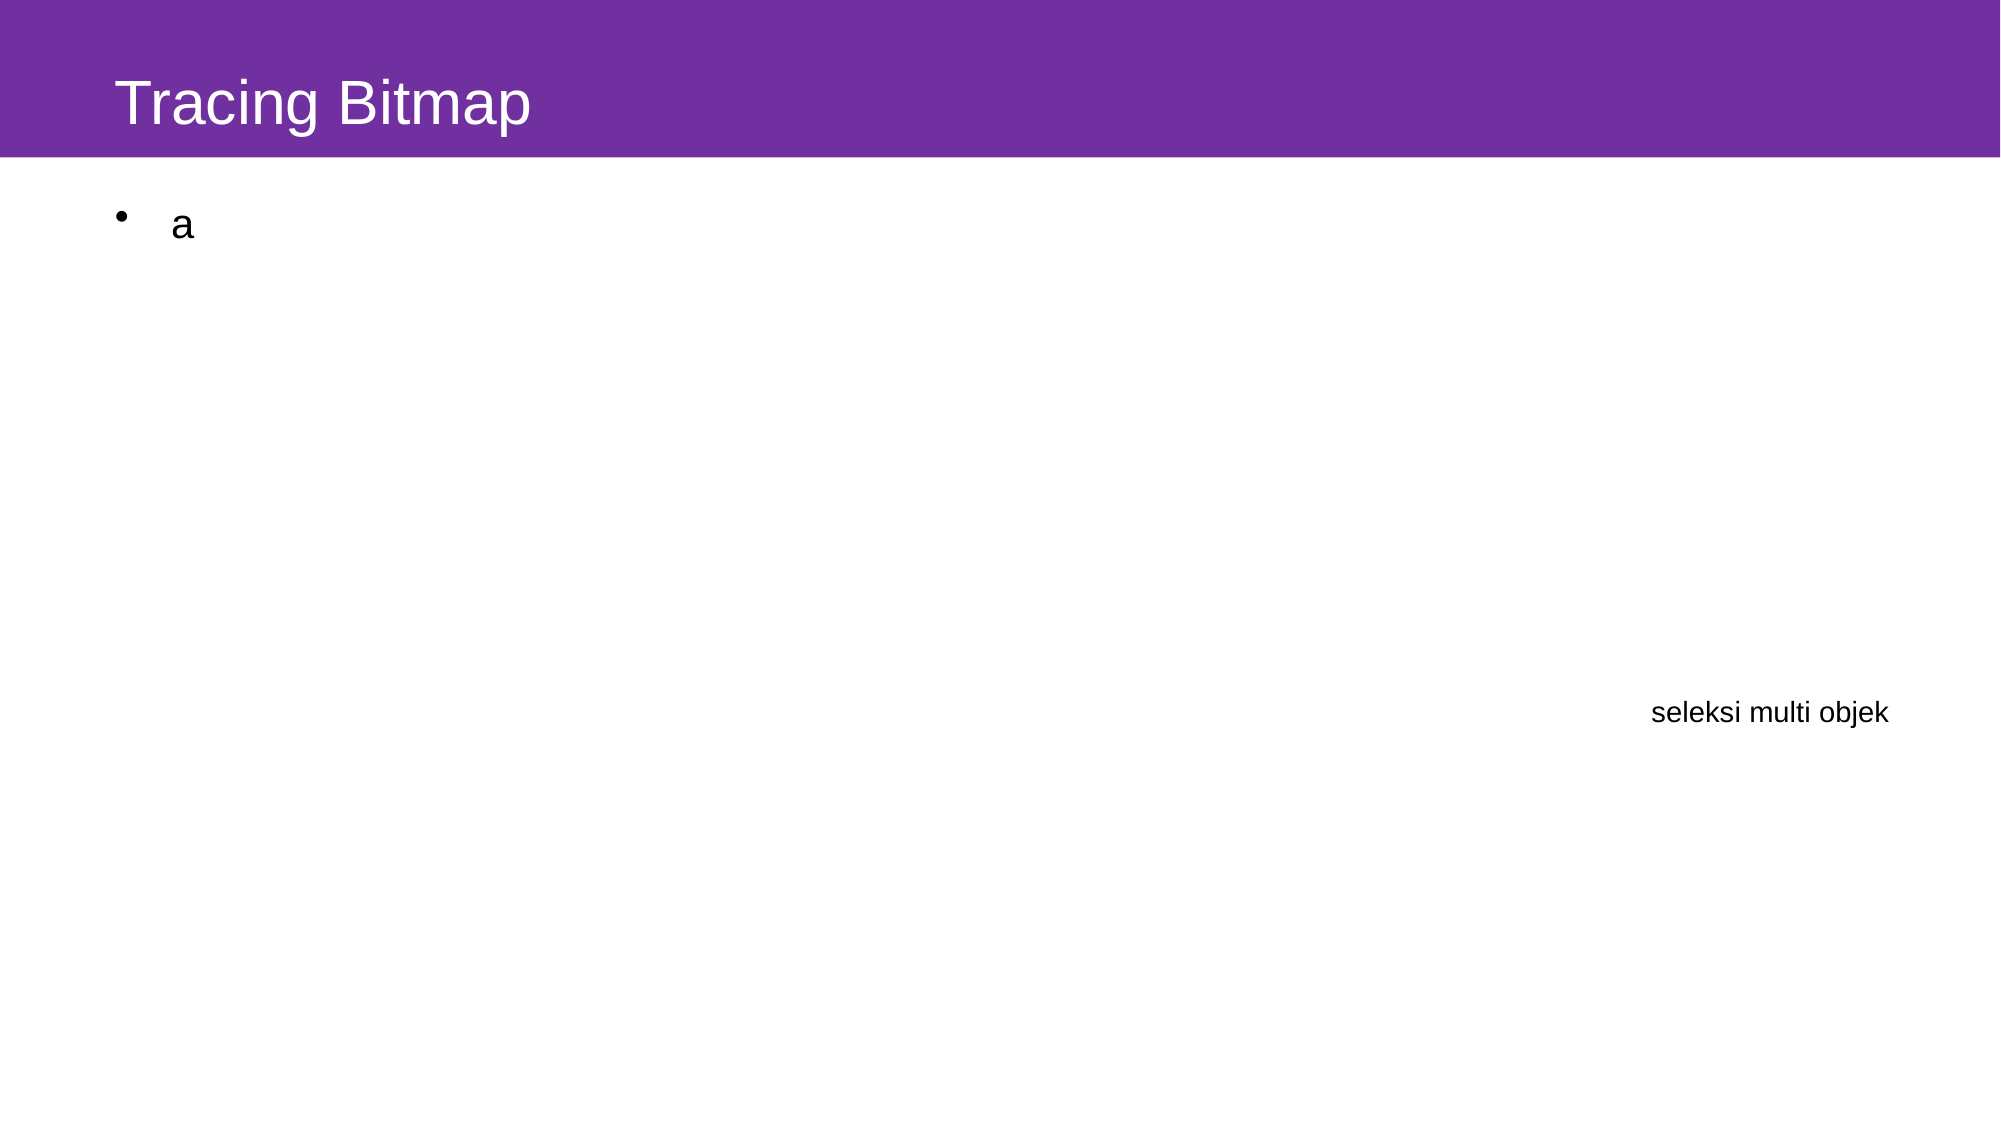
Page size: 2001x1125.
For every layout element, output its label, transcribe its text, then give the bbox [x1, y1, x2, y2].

title Tracing Bitmap [99, 44, 1901, 155]
list a [99, 188, 1008, 1006]
text_box seleksi multi objek [1636, 685, 1905, 736]
